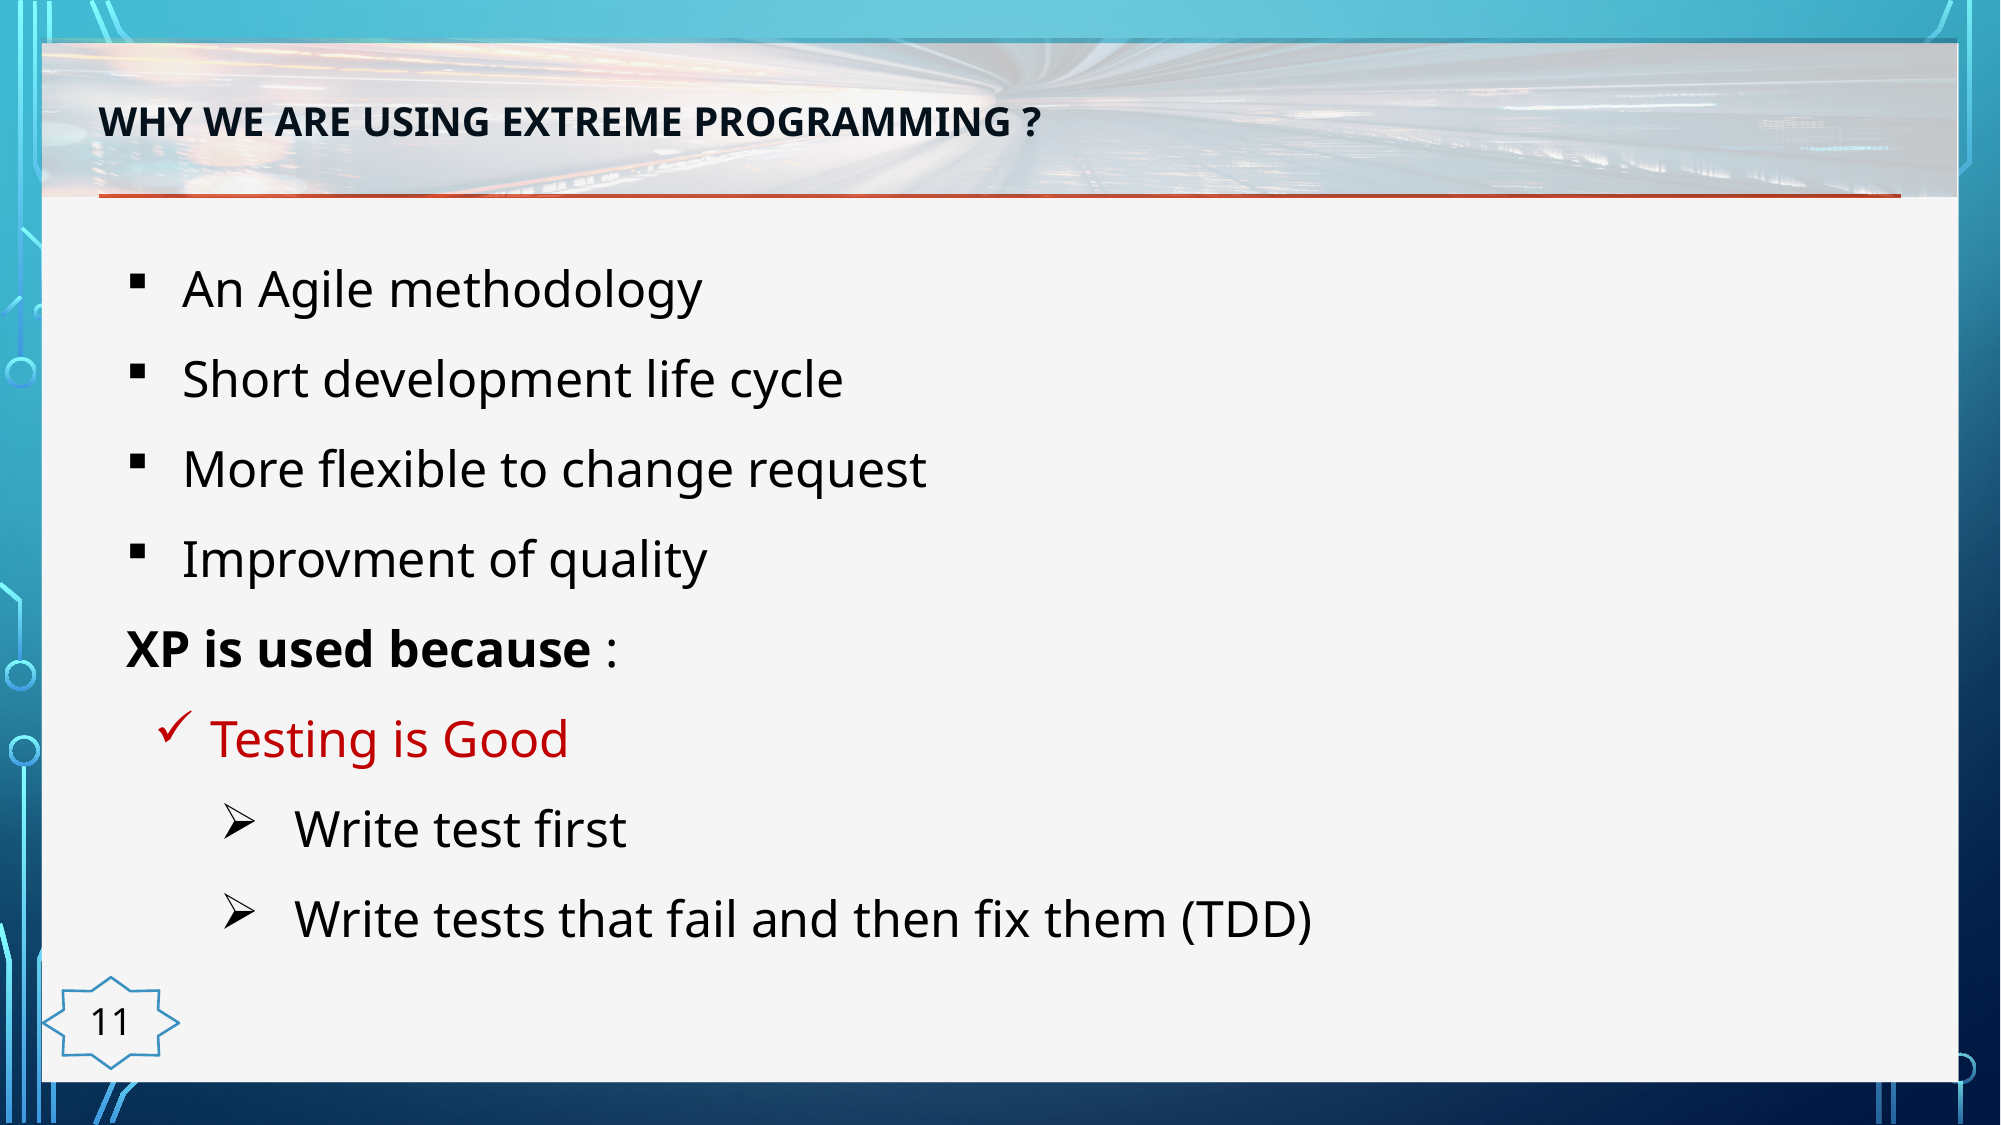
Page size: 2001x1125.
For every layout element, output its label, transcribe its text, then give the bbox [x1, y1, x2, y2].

text_box An Agile methodology Short development life cycle More flexible to change request Improvment of quality XP is used because : Testing is Good Write test first Write tests that fail and then fix them (TDD) [111, 219, 2000, 955]
text_box 11 [41, 976, 181, 1070]
picture [41, 38, 1958, 197]
